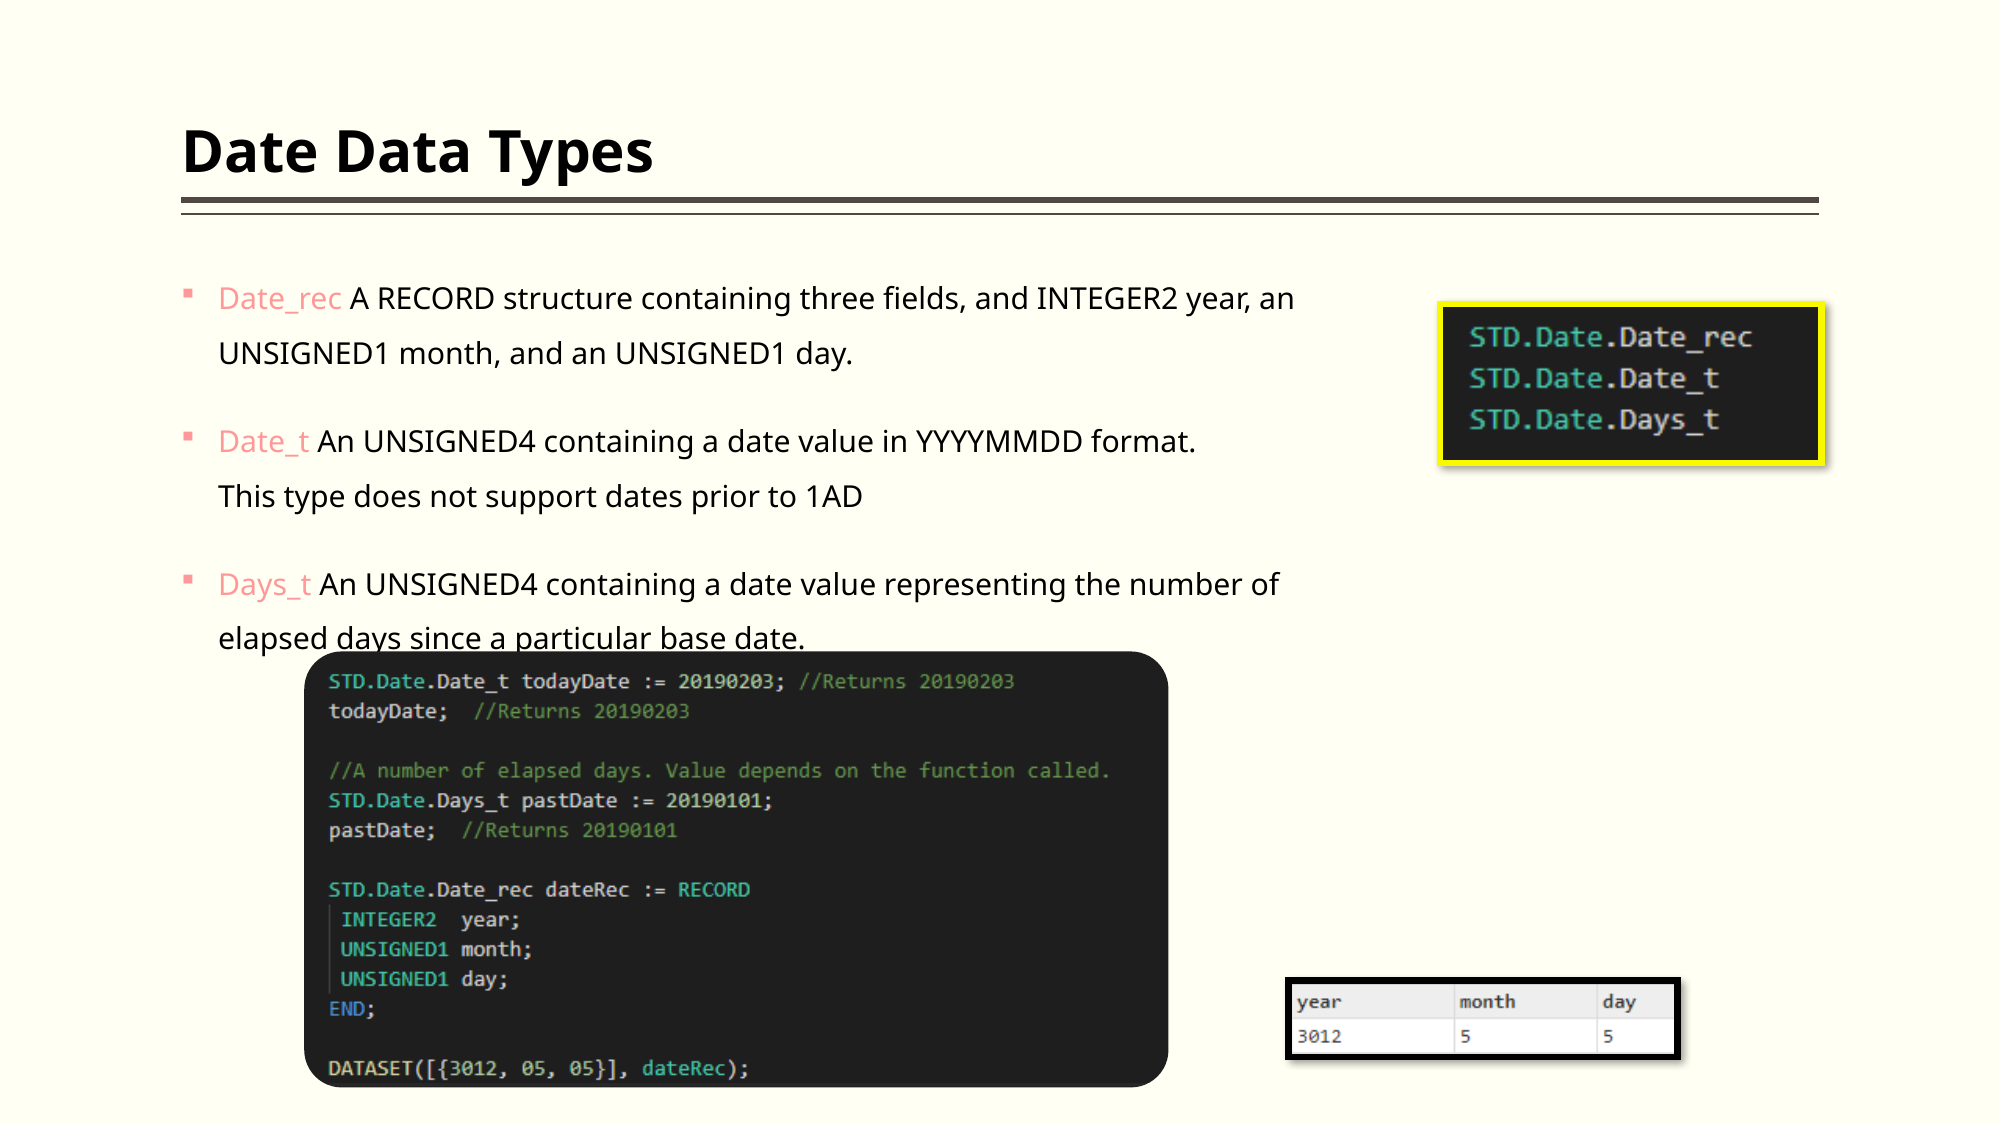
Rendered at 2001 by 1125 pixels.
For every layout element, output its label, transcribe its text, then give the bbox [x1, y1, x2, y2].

picture [304, 651, 1169, 1088]
picture [1291, 983, 1675, 1055]
picture [1442, 306, 1819, 461]
list Date_rec A RECORD structure containing three fields, and INTEGER2 year, an UNSIGNED1 month, and an UNSIGNED1 day. Date_t An UNSIGNED4 containing a date value in YYYYMMDD format. This type does not support dates prior to 1AD Days_t An UNSIGNED4 containing a date value representing the number of elapsed days since a particular base date. [181, 253, 1338, 667]
title Date Data Types [181, 12, 1819, 193]
